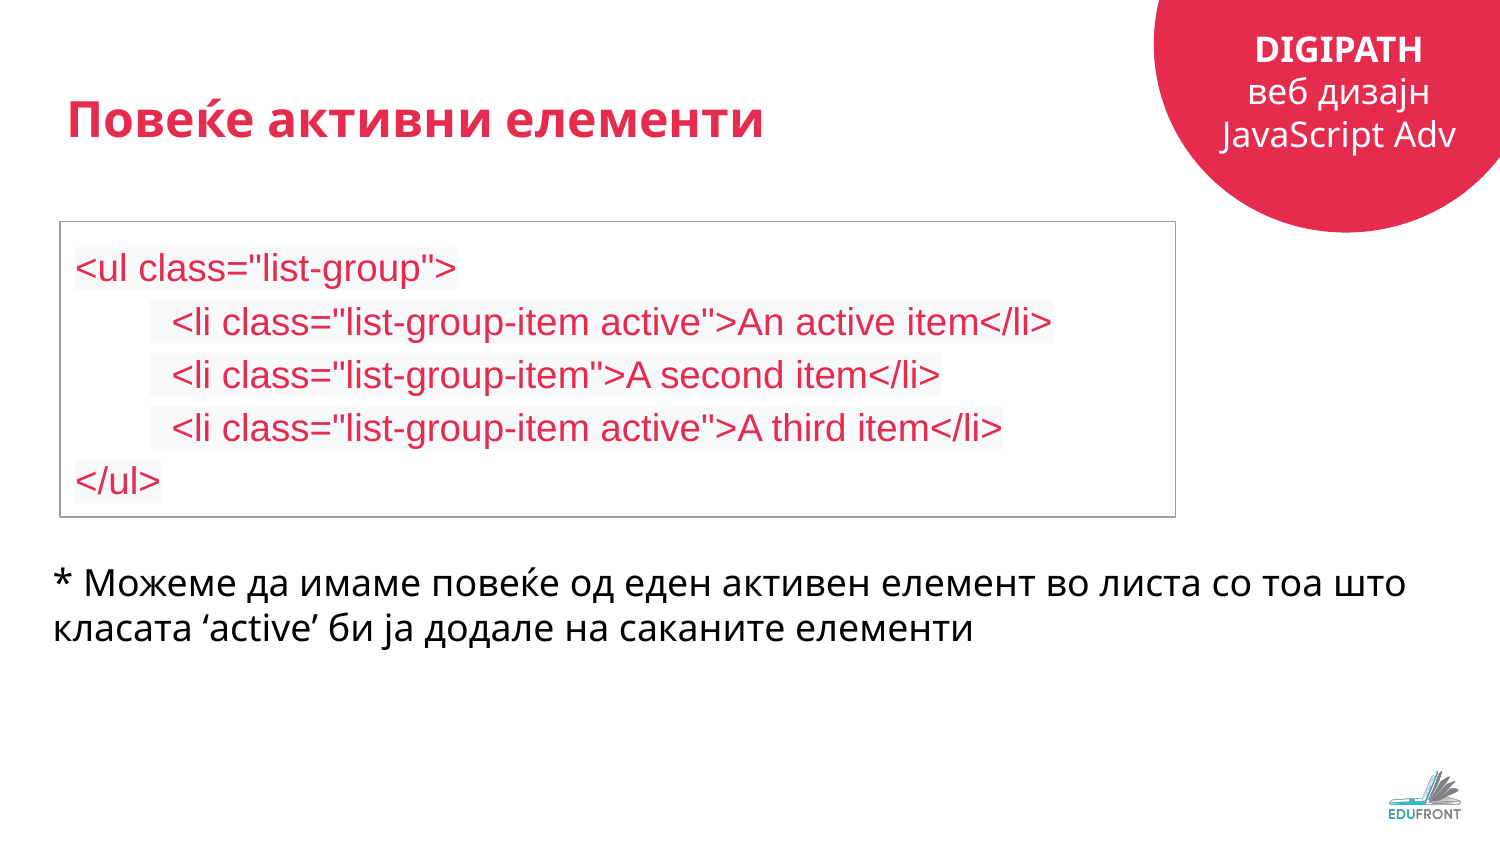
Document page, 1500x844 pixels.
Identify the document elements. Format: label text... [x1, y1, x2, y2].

text_box <ul class="list-group"> <li class="list-group-item active">An active item</li> <li class="list-group-item">A second item</li> <li class="list-group-item active">A third item</li> </ul> [60, 221, 1176, 518]
list * Можеме да имаме повеќе од еден активен елемент во листа со тоа што класата ‘active’ би ја додале на саканите елементи [37, 544, 1436, 786]
title Повеќе активни елементи [51, 72, 1449, 167]
picture [1389, 771, 1461, 819]
